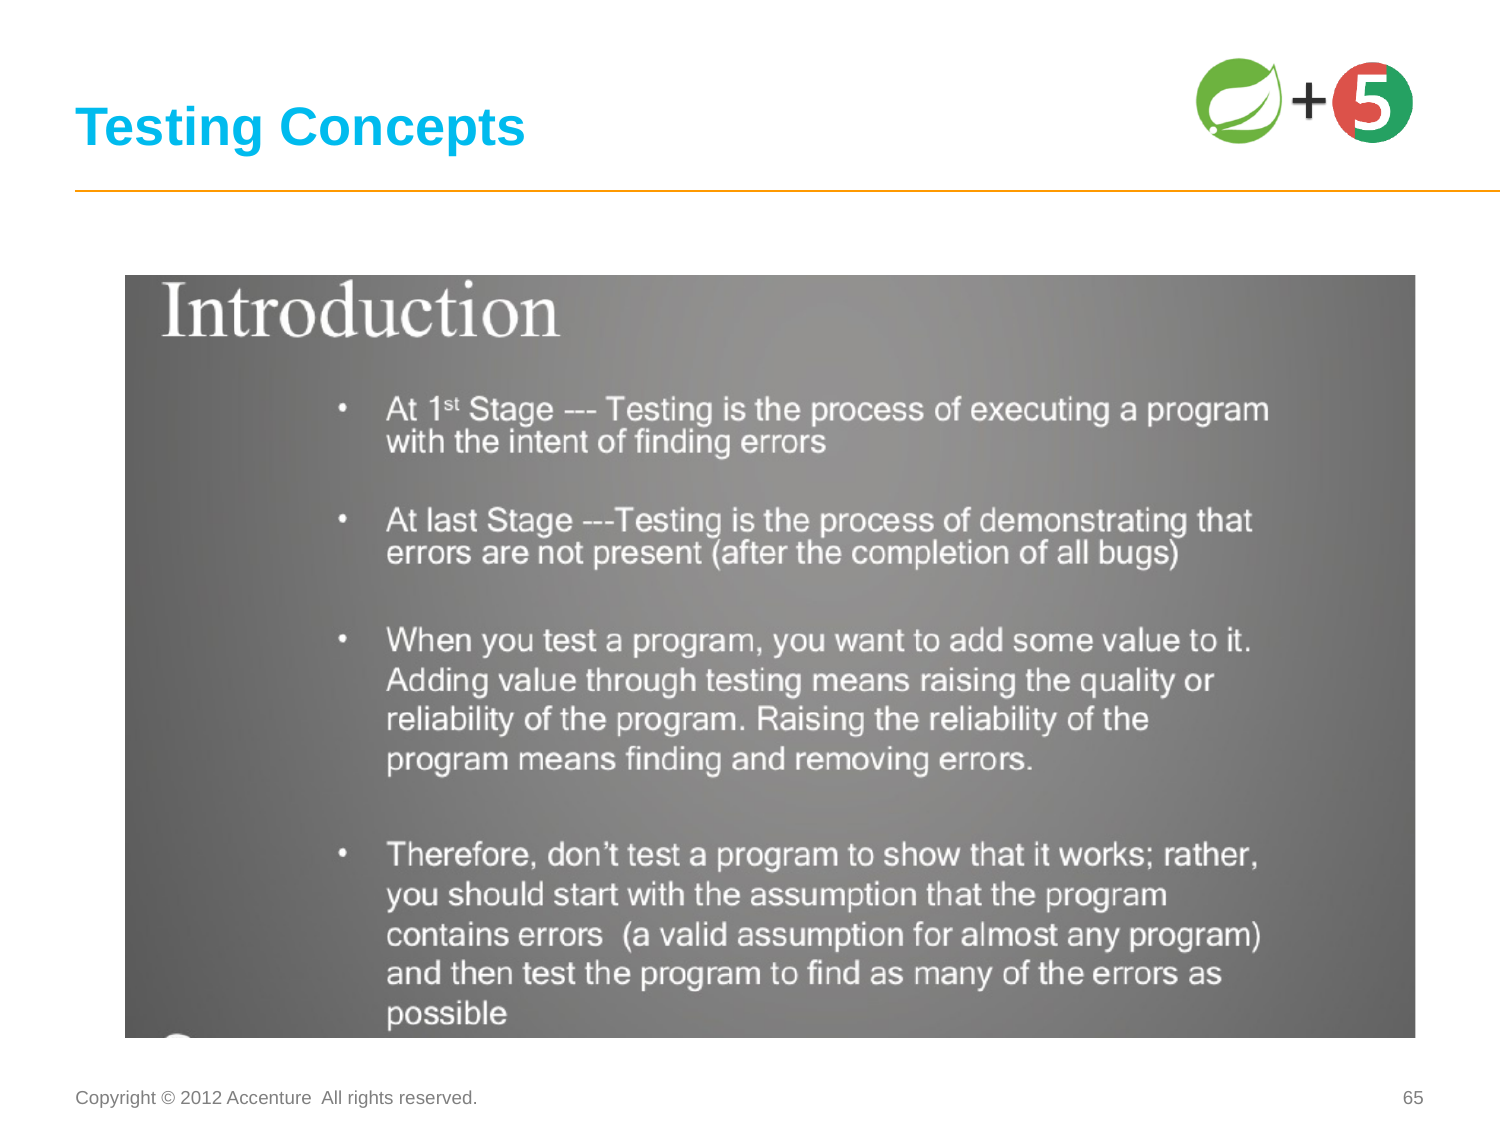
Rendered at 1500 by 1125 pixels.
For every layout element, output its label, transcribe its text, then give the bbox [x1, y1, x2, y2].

title Testing Concepts [75, 27, 1422, 157]
picture [124, 274, 1416, 1038]
